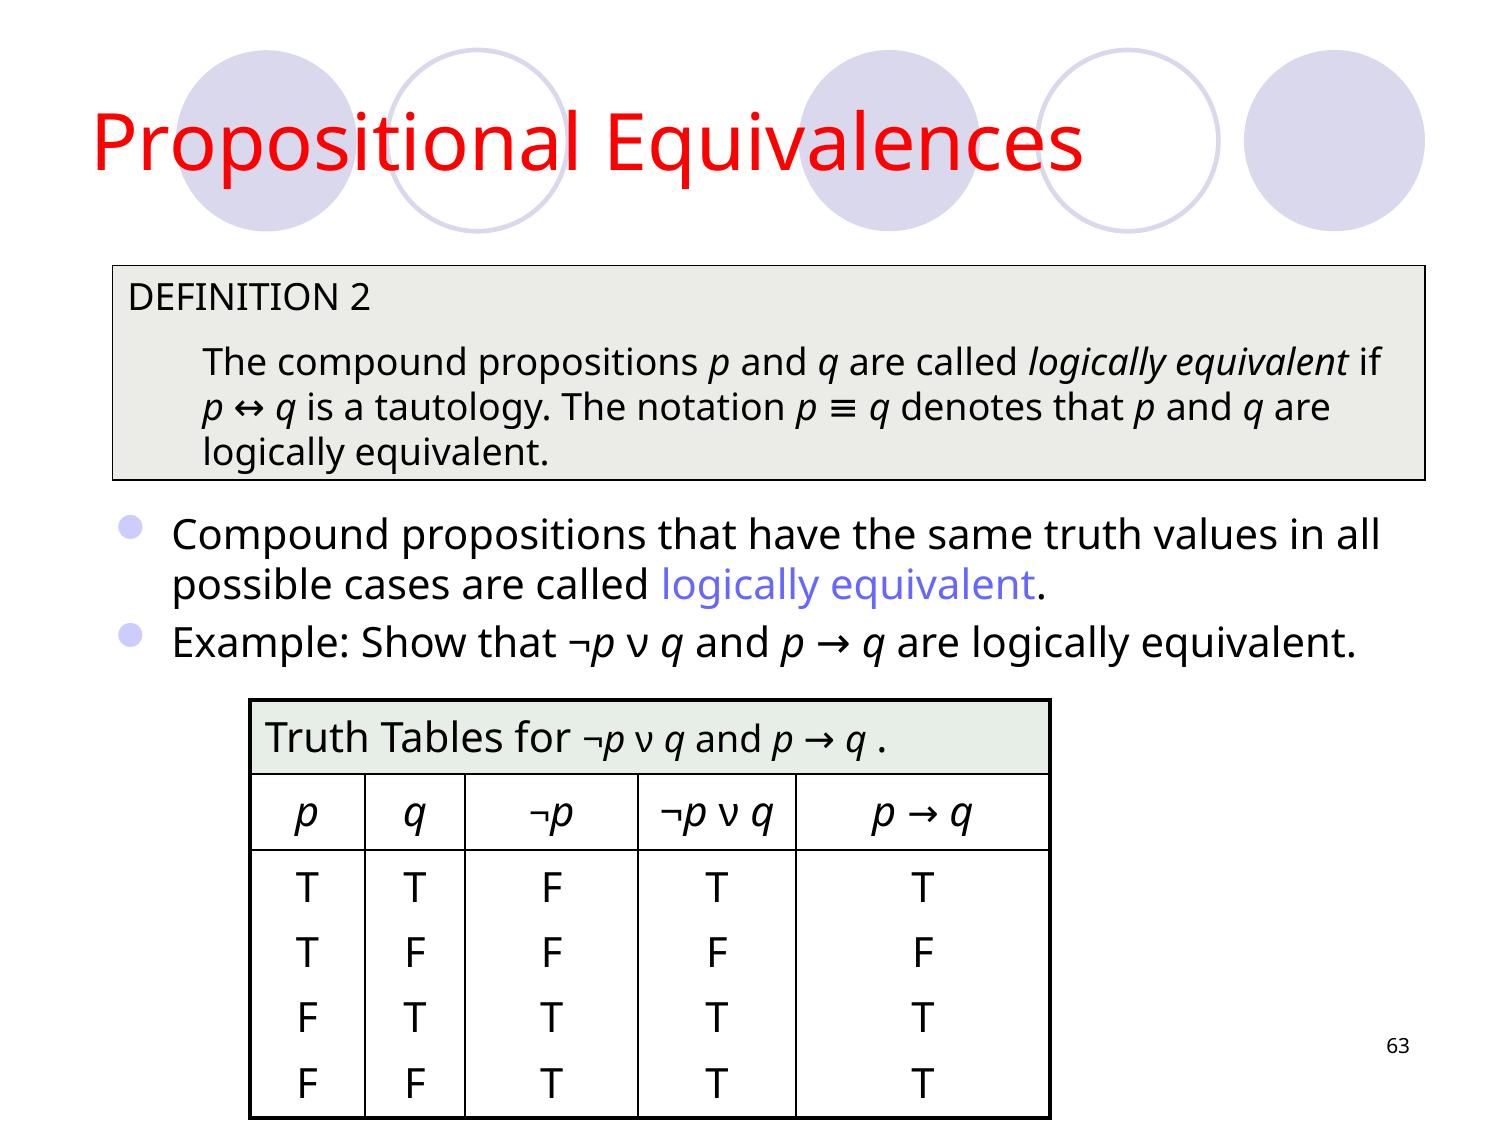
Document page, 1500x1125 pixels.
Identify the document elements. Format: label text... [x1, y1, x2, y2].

table_cell q [366, 775, 464, 849]
table_cell p [252, 775, 364, 849]
title Propositional Equivalences [75, 45, 1425, 233]
text_box [1037, 587, 1068, 648]
table_header Truth Tables for ¬p ν q and p → q . [252, 702, 1048, 773]
table_cell p → q [797, 775, 1048, 849]
table_cell T F T F [366, 851, 464, 1116]
table_cell F F T T [466, 851, 637, 1116]
table_cell ¬p [466, 775, 637, 849]
list Compound propositions that have the same truth values in all possible cases are called logically equivalent. Example: Show that ¬p ν q and p → q are logically equivalent. [99, 500, 1463, 713]
table_cell T T F F [252, 851, 364, 1116]
text_box DEFINITION 2 The compound propositions p and q are called logically equivalent if p ↔ q is a tautology. The notation p ≡ q denotes that p and q are logically equivalent. [112, 265, 1425, 481]
table_cell ¬p ν q [639, 775, 795, 849]
table_cell T F T T [639, 851, 795, 1116]
slide_number 63 [1074, 1024, 1426, 1101]
table_cell T F T T [797, 851, 1048, 1116]
